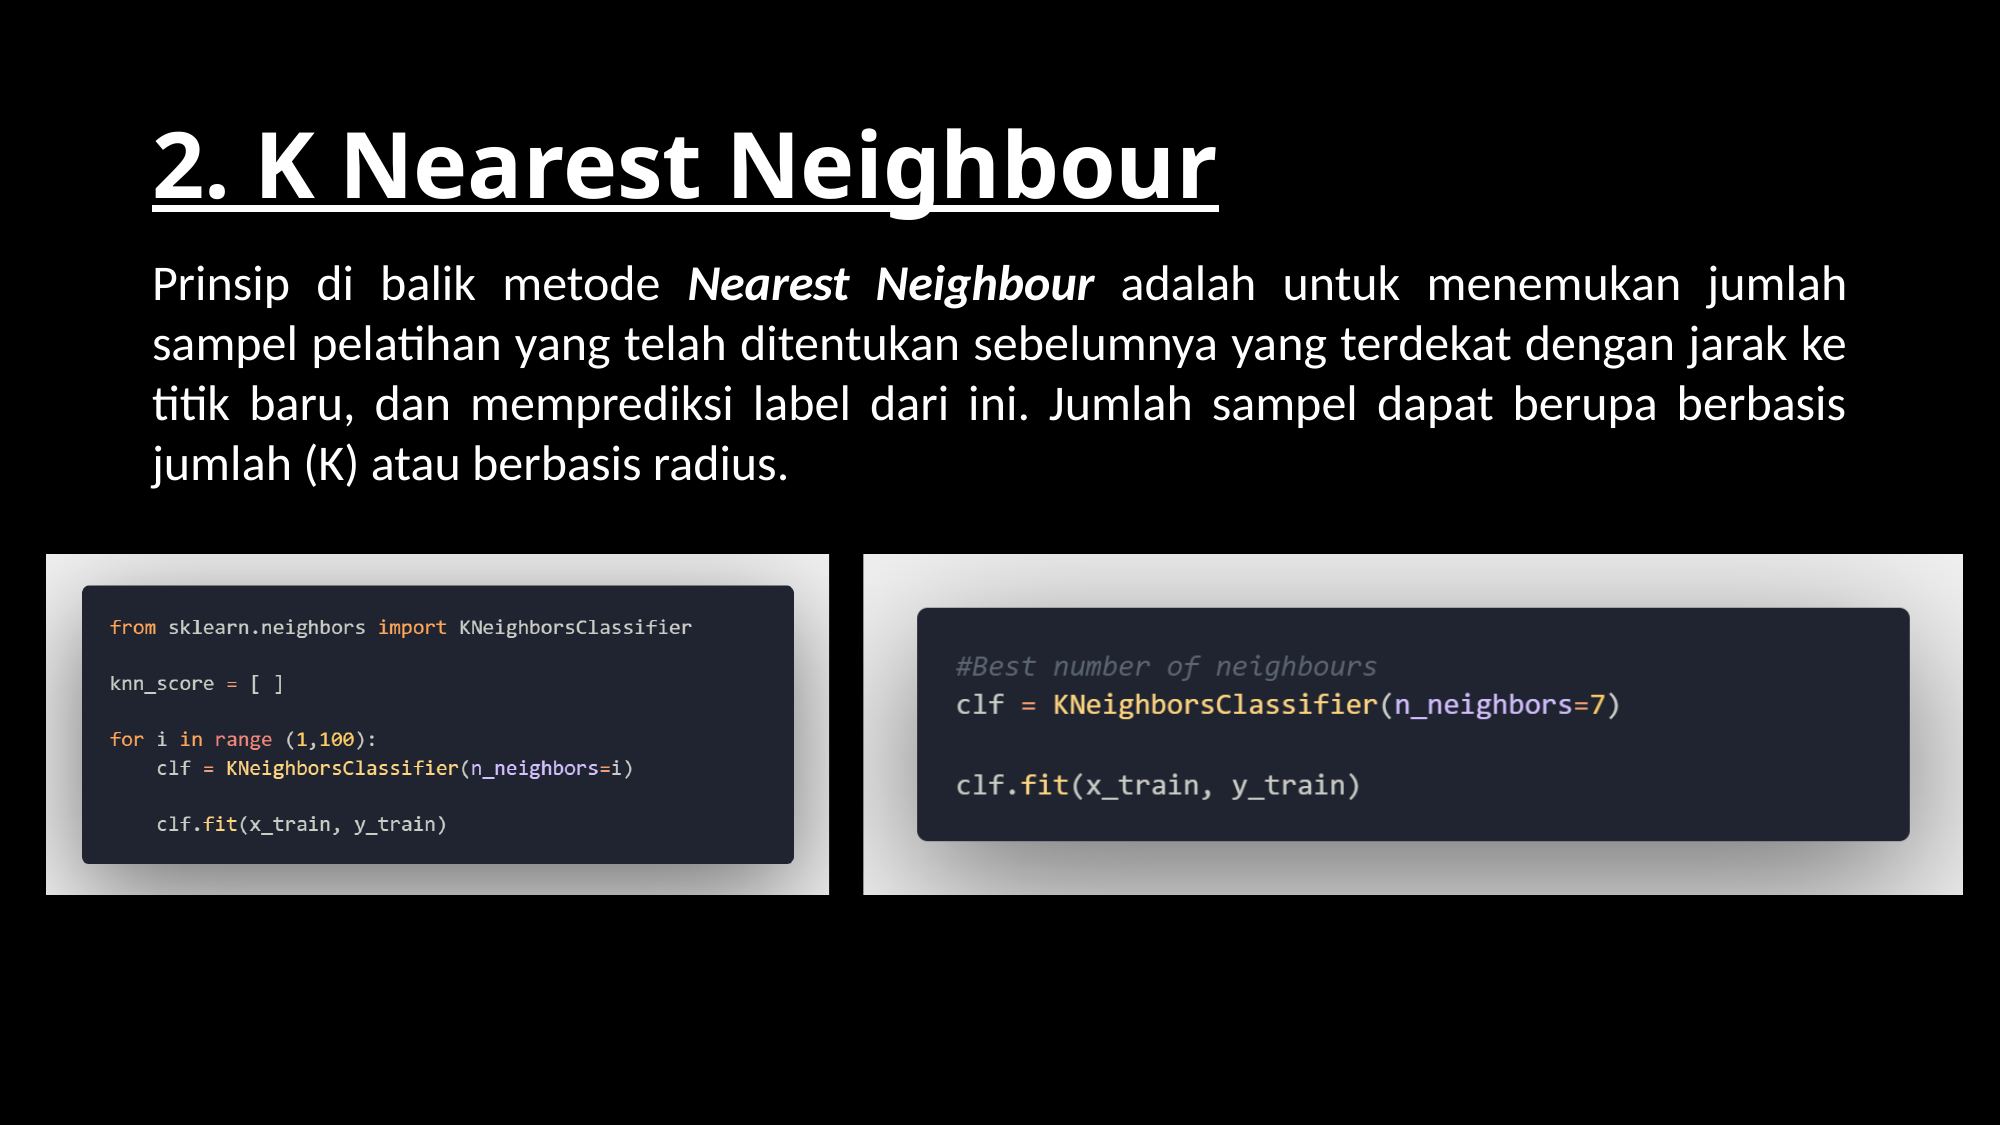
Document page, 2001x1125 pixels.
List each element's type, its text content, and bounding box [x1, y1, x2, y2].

picture [46, 554, 830, 895]
title 2. K Nearest Neighbour [137, 59, 1863, 243]
text_box Prinsip di balik metode Nearest Neighbour adalah untuk menemukan jumlah sampel pelatihan yang telah ditentukan sebelumnya yang terdekat dengan jarak ke titik baru, dan memprediksi label dari ini. Jumlah sampel dapat berupa berbasis jumlah (K) atau berbasis radius. [137, 243, 1863, 498]
picture [863, 554, 1963, 895]
